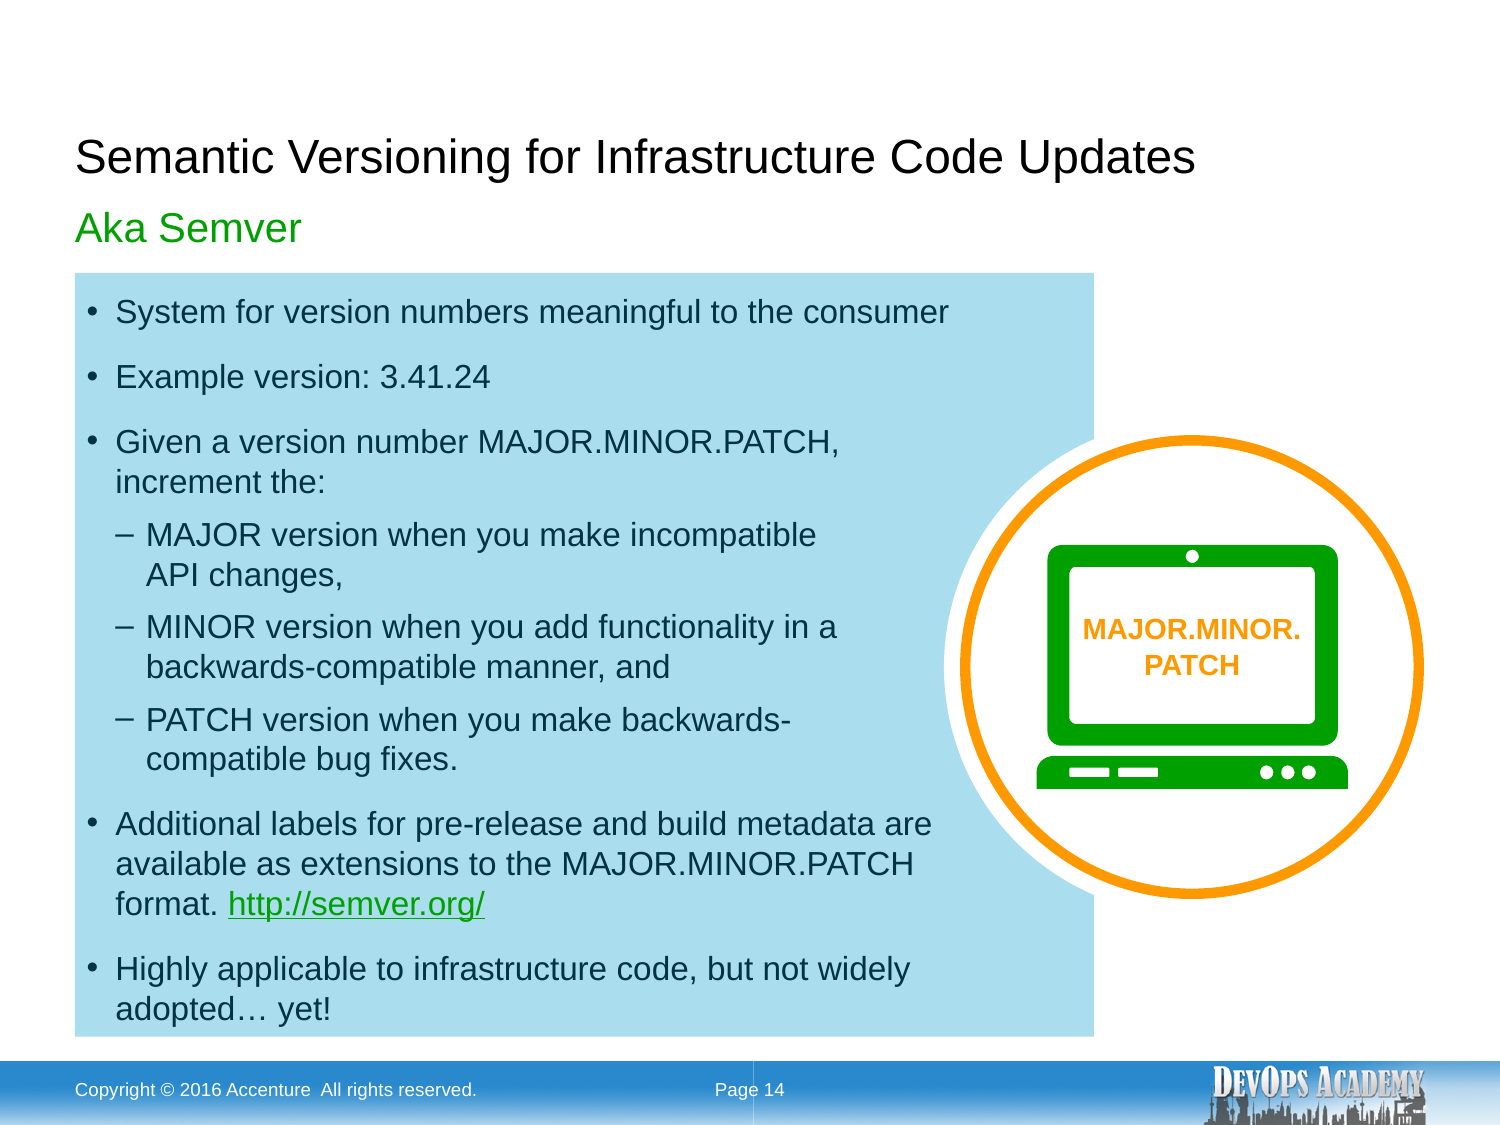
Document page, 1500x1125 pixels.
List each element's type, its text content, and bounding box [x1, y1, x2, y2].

list Aka Semver [74, 193, 1426, 259]
text_box [963, 438, 1421, 896]
text_box MAJOR.MINOR.PATCH [1064, 604, 1320, 688]
slide_number Page 14 [693, 1078, 807, 1100]
text_box [941, 416, 1443, 918]
picture [0, 1061, 1500, 1125]
list System for version numbers meaningful to the consumer Example version: 3.41.24 Given a version number MAJOR.MINOR.PATCH, increment the: MAJOR version when you make incompatible API changes, MINOR version when you add functionality in a backwards-compatible manner, and PATCH version when you make backwards- compatible bug fixes. Additional labels for pre-release and build metadata are available as extensions to the MAJOR.MINOR.PATCH format. http://semver.org/ Highly applicable to infrastructure code, but not widely adopted… yet! [74, 272, 1094, 1037]
text_box [1036, 755, 1348, 789]
title Semantic Versioning for Infrastructure Code Updates [74, 19, 1426, 184]
text_box [1047, 544, 1338, 746]
footer Copyright © 2016 Accenture All rights reserved. [74, 1078, 666, 1100]
